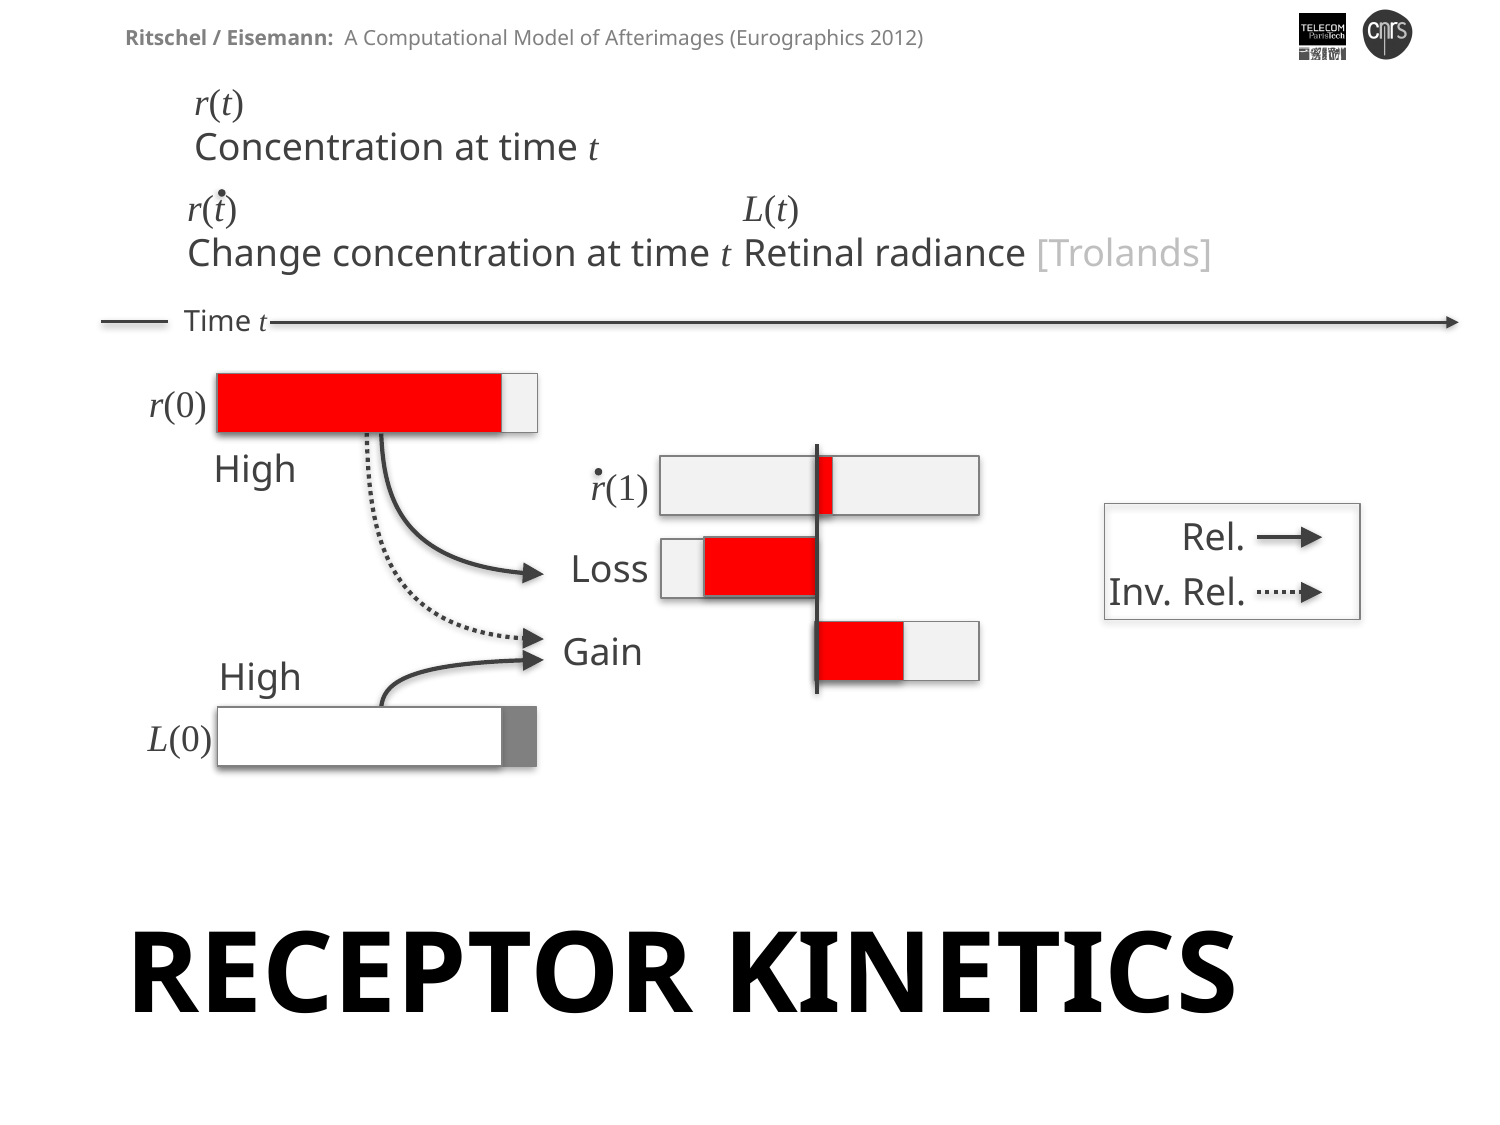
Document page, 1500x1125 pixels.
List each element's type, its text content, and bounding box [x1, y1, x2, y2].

text_box [503, 373, 538, 433]
text_box Time t [184, 302, 270, 353]
text_box [503, 706, 537, 767]
text_box L(0) [147, 713, 212, 759]
text_box r(t) Change concentration at time t [187, 184, 732, 275]
text_box [217, 706, 503, 767]
text_box [703, 536, 810, 597]
text_box High [218, 653, 303, 699]
text_box [379, 441, 544, 584]
text_box [216, 373, 502, 433]
text_box [833, 455, 980, 516]
text_box [594, 467, 603, 477]
text_box r(1) [590, 462, 650, 508]
text_box [660, 538, 700, 599]
text_box [217, 188, 227, 198]
text_box L(t) Retinal radiance [Trolands] [743, 184, 1213, 275]
text_box [364, 441, 544, 649]
picture [1299, 13, 1346, 60]
text_box r(0) [148, 380, 208, 426]
text_box r(t) Concentration at time t [194, 78, 599, 169]
text_box Rel. [1181, 512, 1246, 558]
title Receptor kinetics [125, 900, 1413, 1109]
text_box Gain [562, 628, 644, 674]
text_box [904, 621, 980, 681]
text_box Inv. Rel. [1108, 568, 1247, 614]
text_box [824, 621, 904, 681]
picture [1362, 9, 1413, 60]
text_box Loss [570, 545, 649, 591]
text_box [379, 649, 544, 705]
text_box [1104, 503, 1361, 620]
text_box High [213, 445, 298, 491]
text_box [659, 455, 810, 516]
text_box [824, 455, 833, 516]
